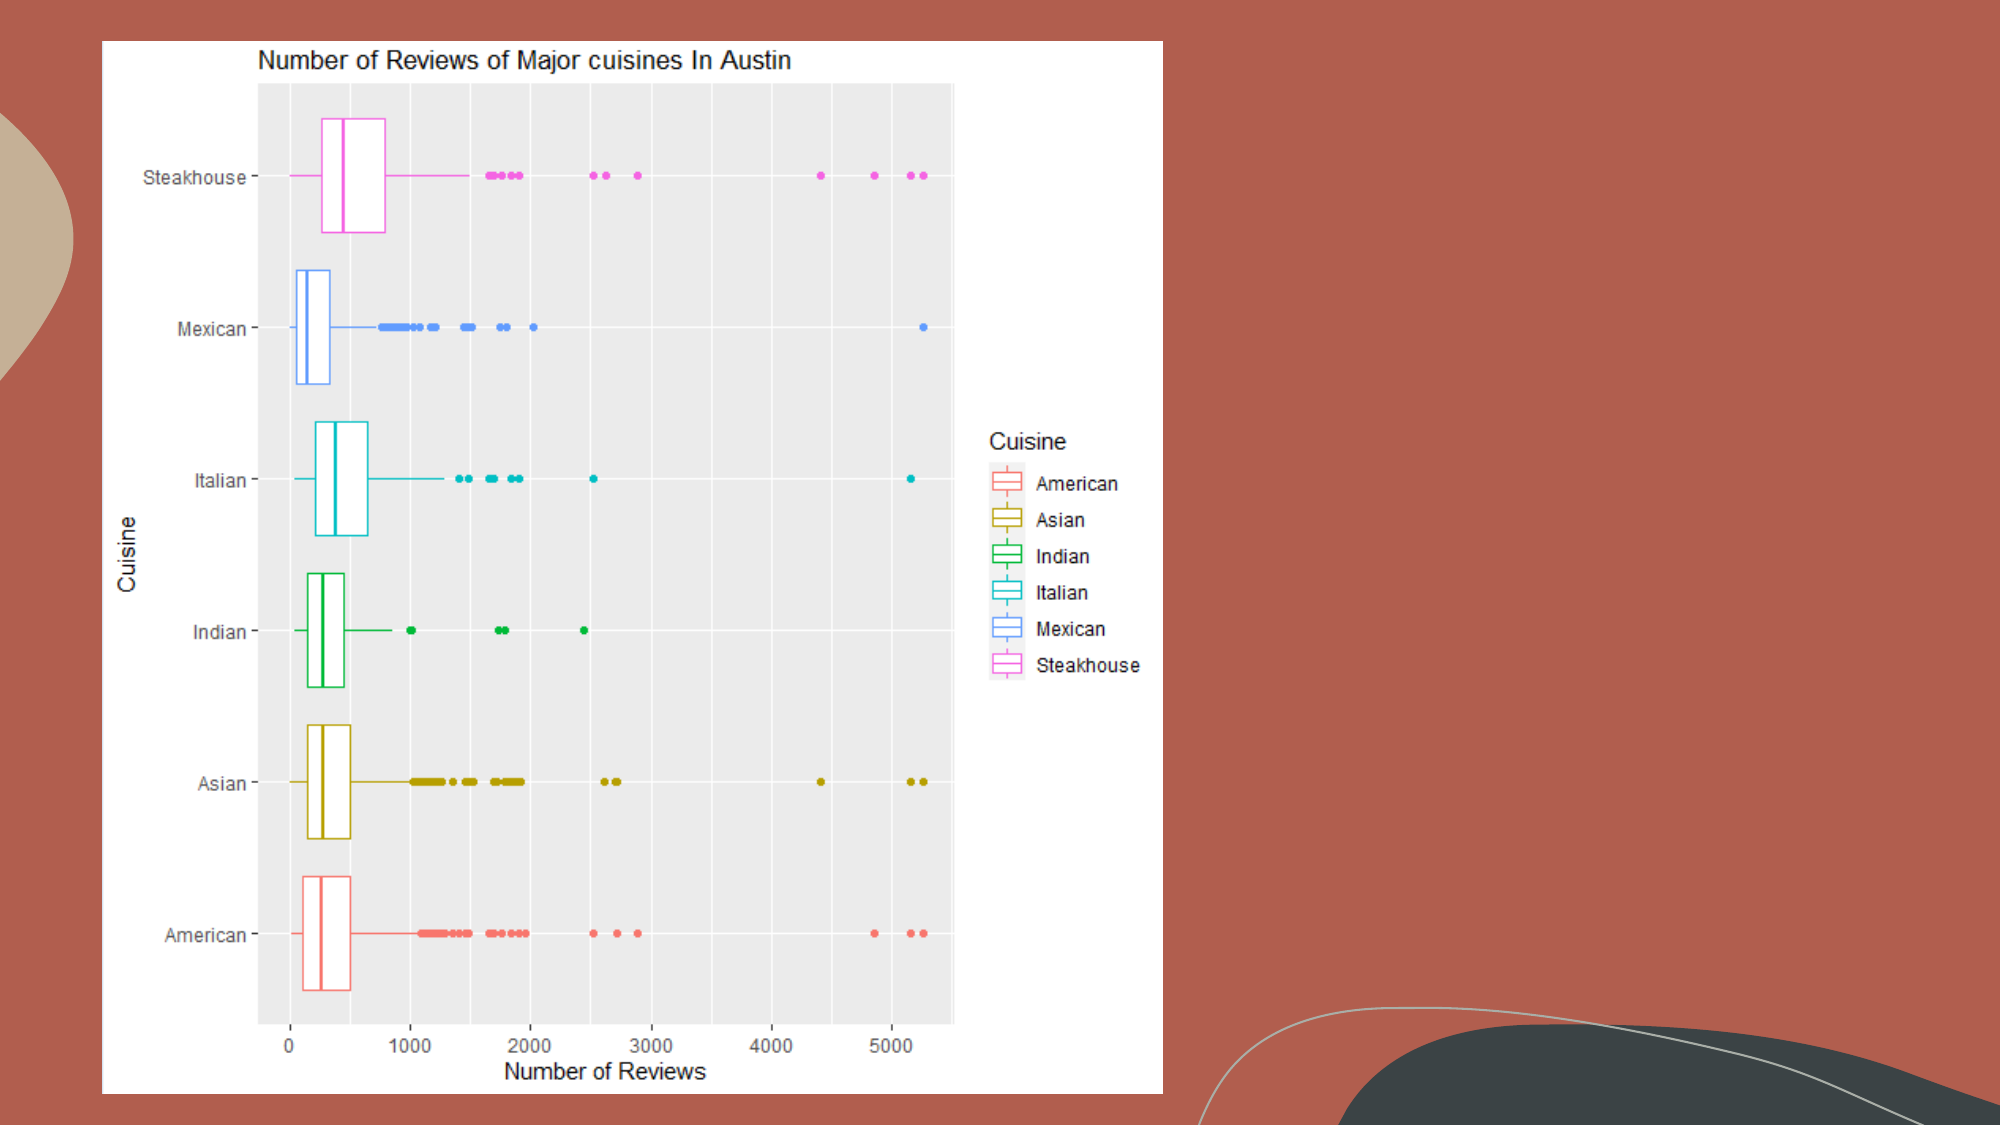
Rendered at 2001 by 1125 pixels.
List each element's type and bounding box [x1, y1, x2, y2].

picture [102, 41, 1163, 1094]
